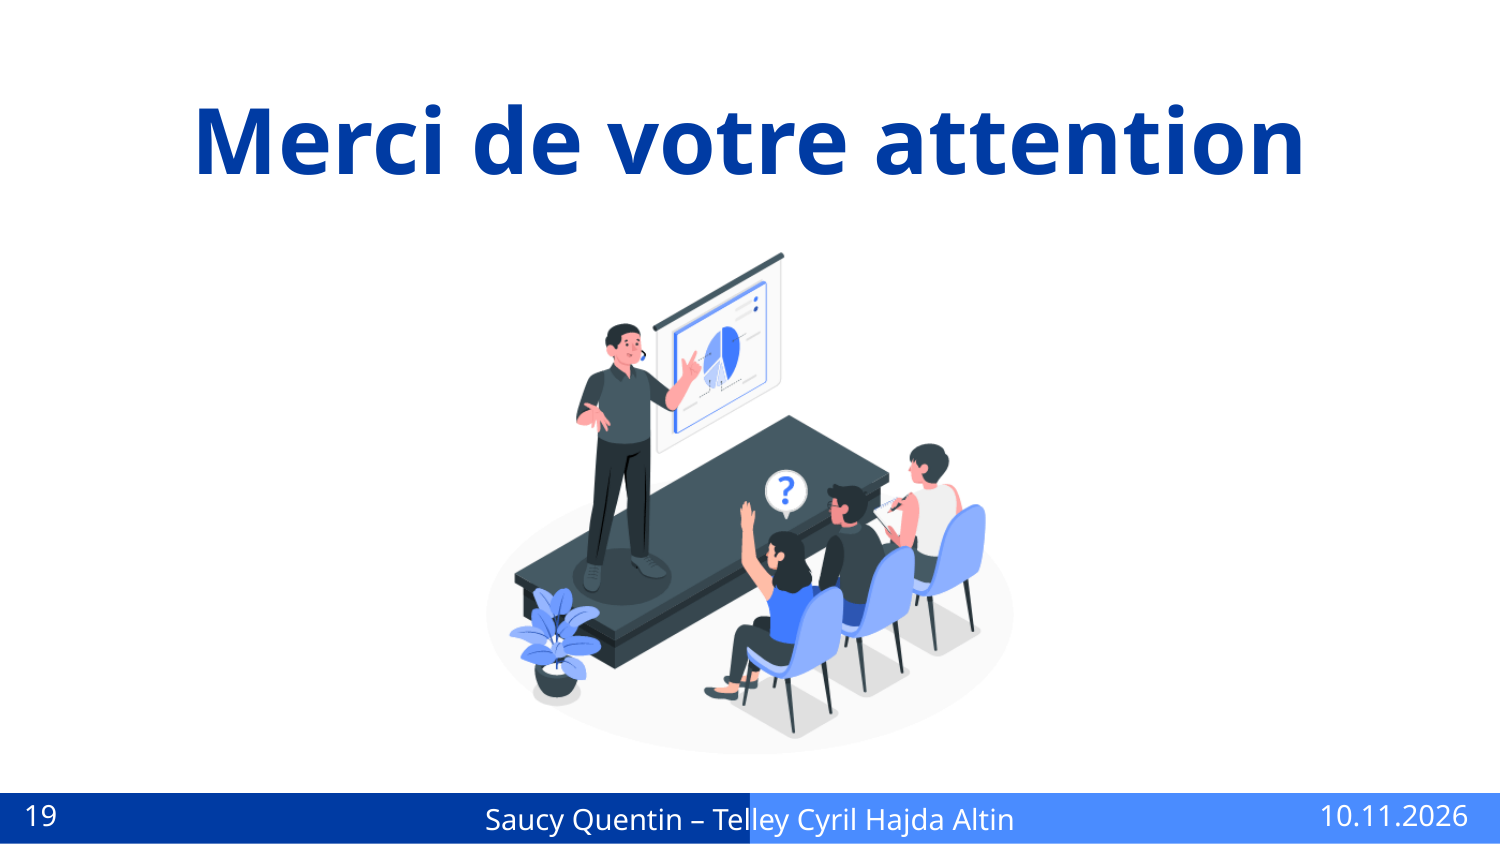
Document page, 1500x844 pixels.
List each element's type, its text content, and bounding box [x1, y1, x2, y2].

text_box 19.12.2024 [1304, 790, 1491, 844]
text_box 19 [9, 790, 82, 844]
picture [482, 232, 1018, 768]
text_box Saucy Quentin – Telley Cyril Hajda Altin [437, 792, 1063, 844]
title Merci de votre attention [48, 66, 1452, 209]
